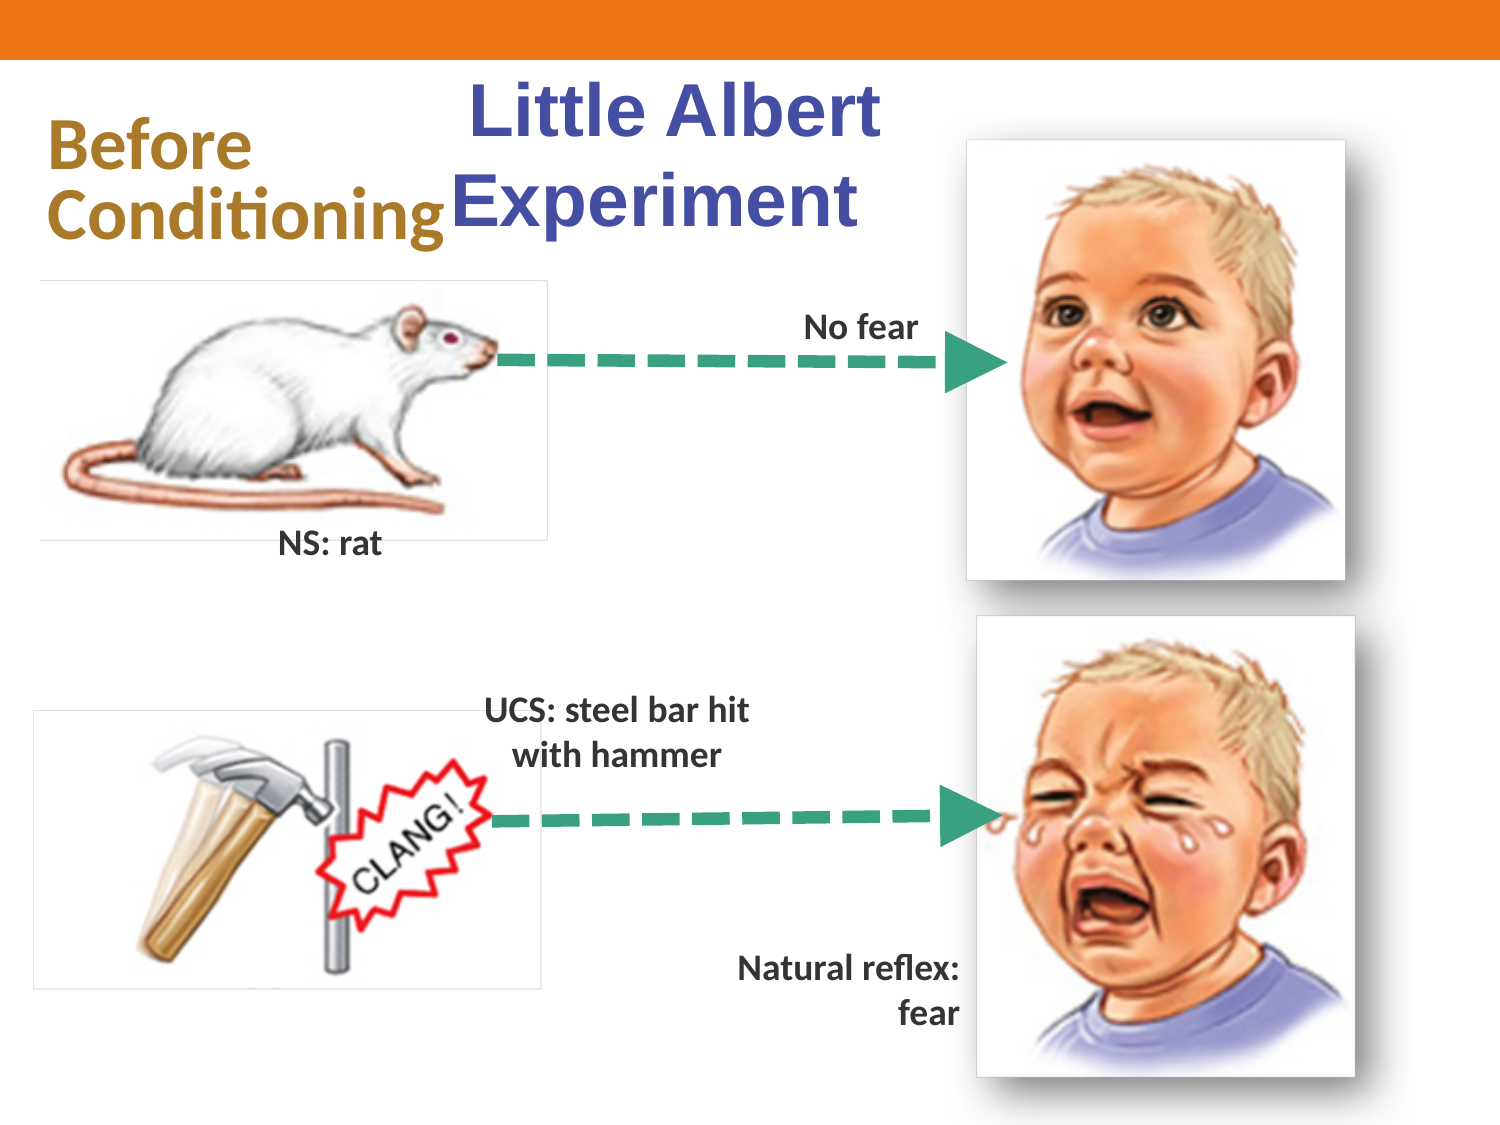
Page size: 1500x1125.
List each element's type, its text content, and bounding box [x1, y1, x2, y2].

picture [964, 126, 1348, 583]
text_box Natural reflex: fear [617, 935, 971, 1041]
text_box UCS: steel bar hit with hammer [438, 677, 796, 783]
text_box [497, 359, 1008, 363]
text_box Little Albert Experiment [238, 54, 1112, 249]
text_box No fear [727, 294, 961, 355]
text_box NS: rat [151, 550, 509, 571]
text_box Before Conditioning [32, 105, 585, 263]
picture [32, 709, 543, 991]
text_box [491, 814, 1003, 822]
picture [39, 279, 551, 543]
picture [974, 614, 1358, 1081]
